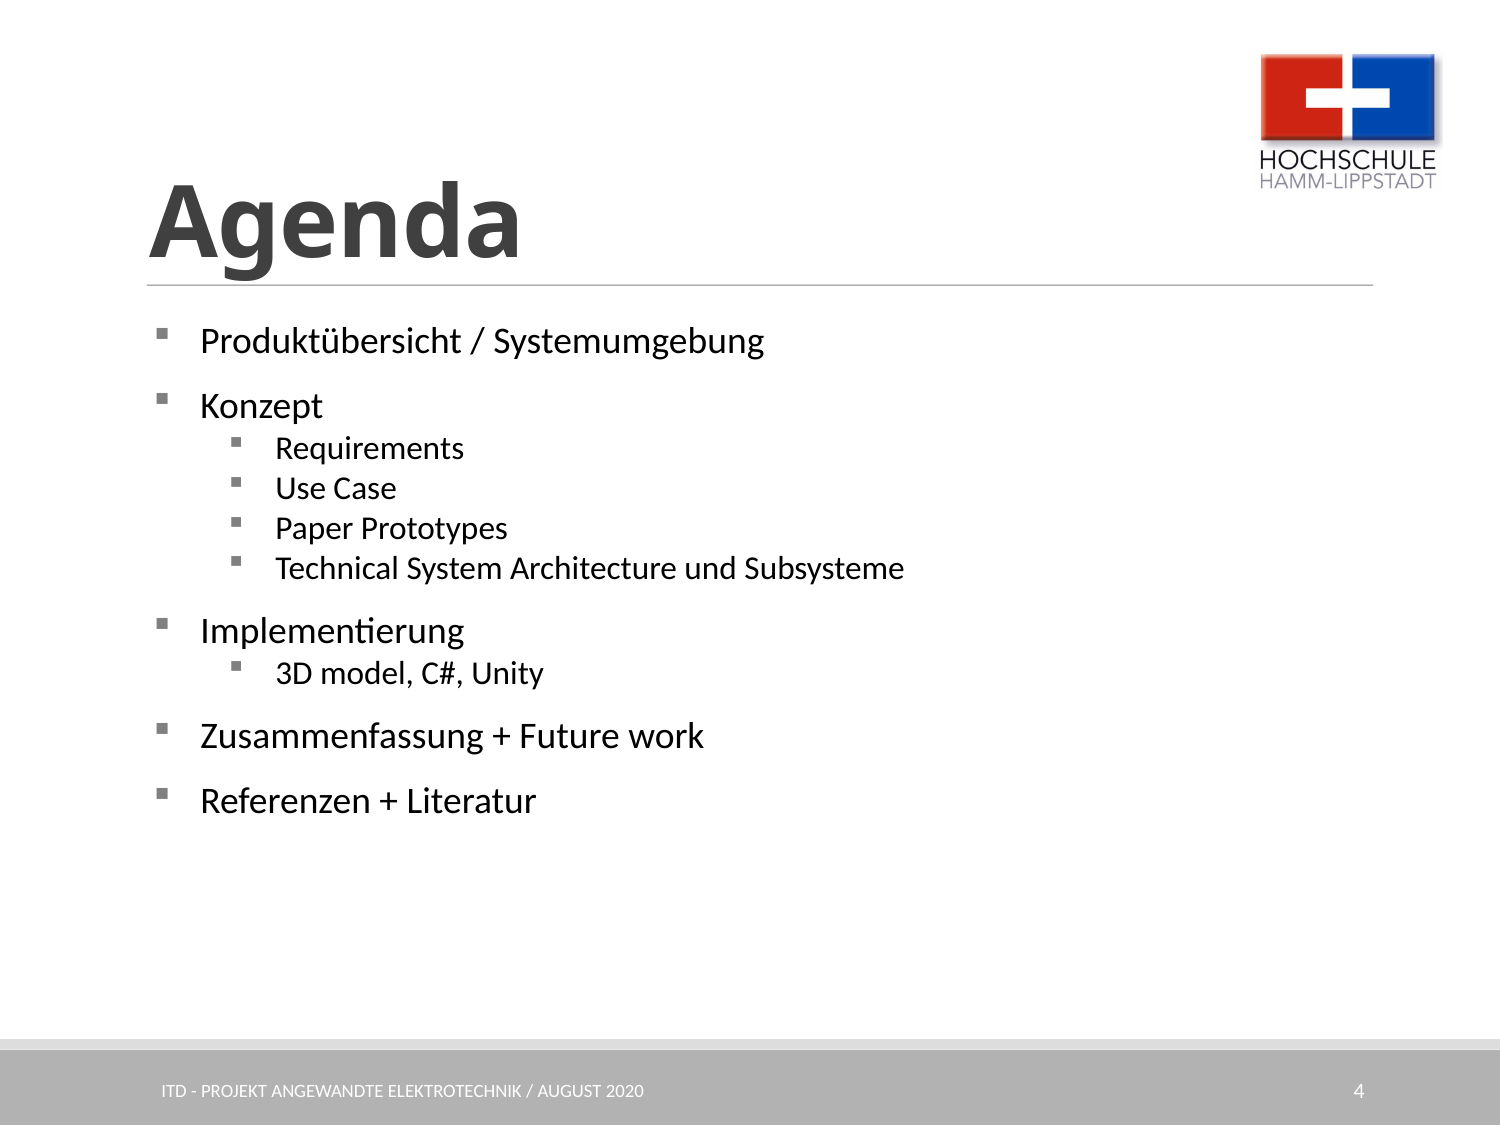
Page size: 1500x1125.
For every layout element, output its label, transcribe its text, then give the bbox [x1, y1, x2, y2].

text_box Agenda [134, 47, 1373, 285]
text_box Produktübersicht / Systemumgebung Konzept Requirements Use Case Paper Prototypes Technical System Architecture und Subsysteme Implementierung 3D model, C#, Unity Zusammenfassung + Future work Referenzen + Literatur [138, 309, 921, 874]
text_box ITD - Projekt angewandte Elektrotechnik / August 2020 [105, 1059, 700, 1120]
text_box 4 [1218, 1059, 1380, 1120]
picture [1373, 50, 1443, 192]
